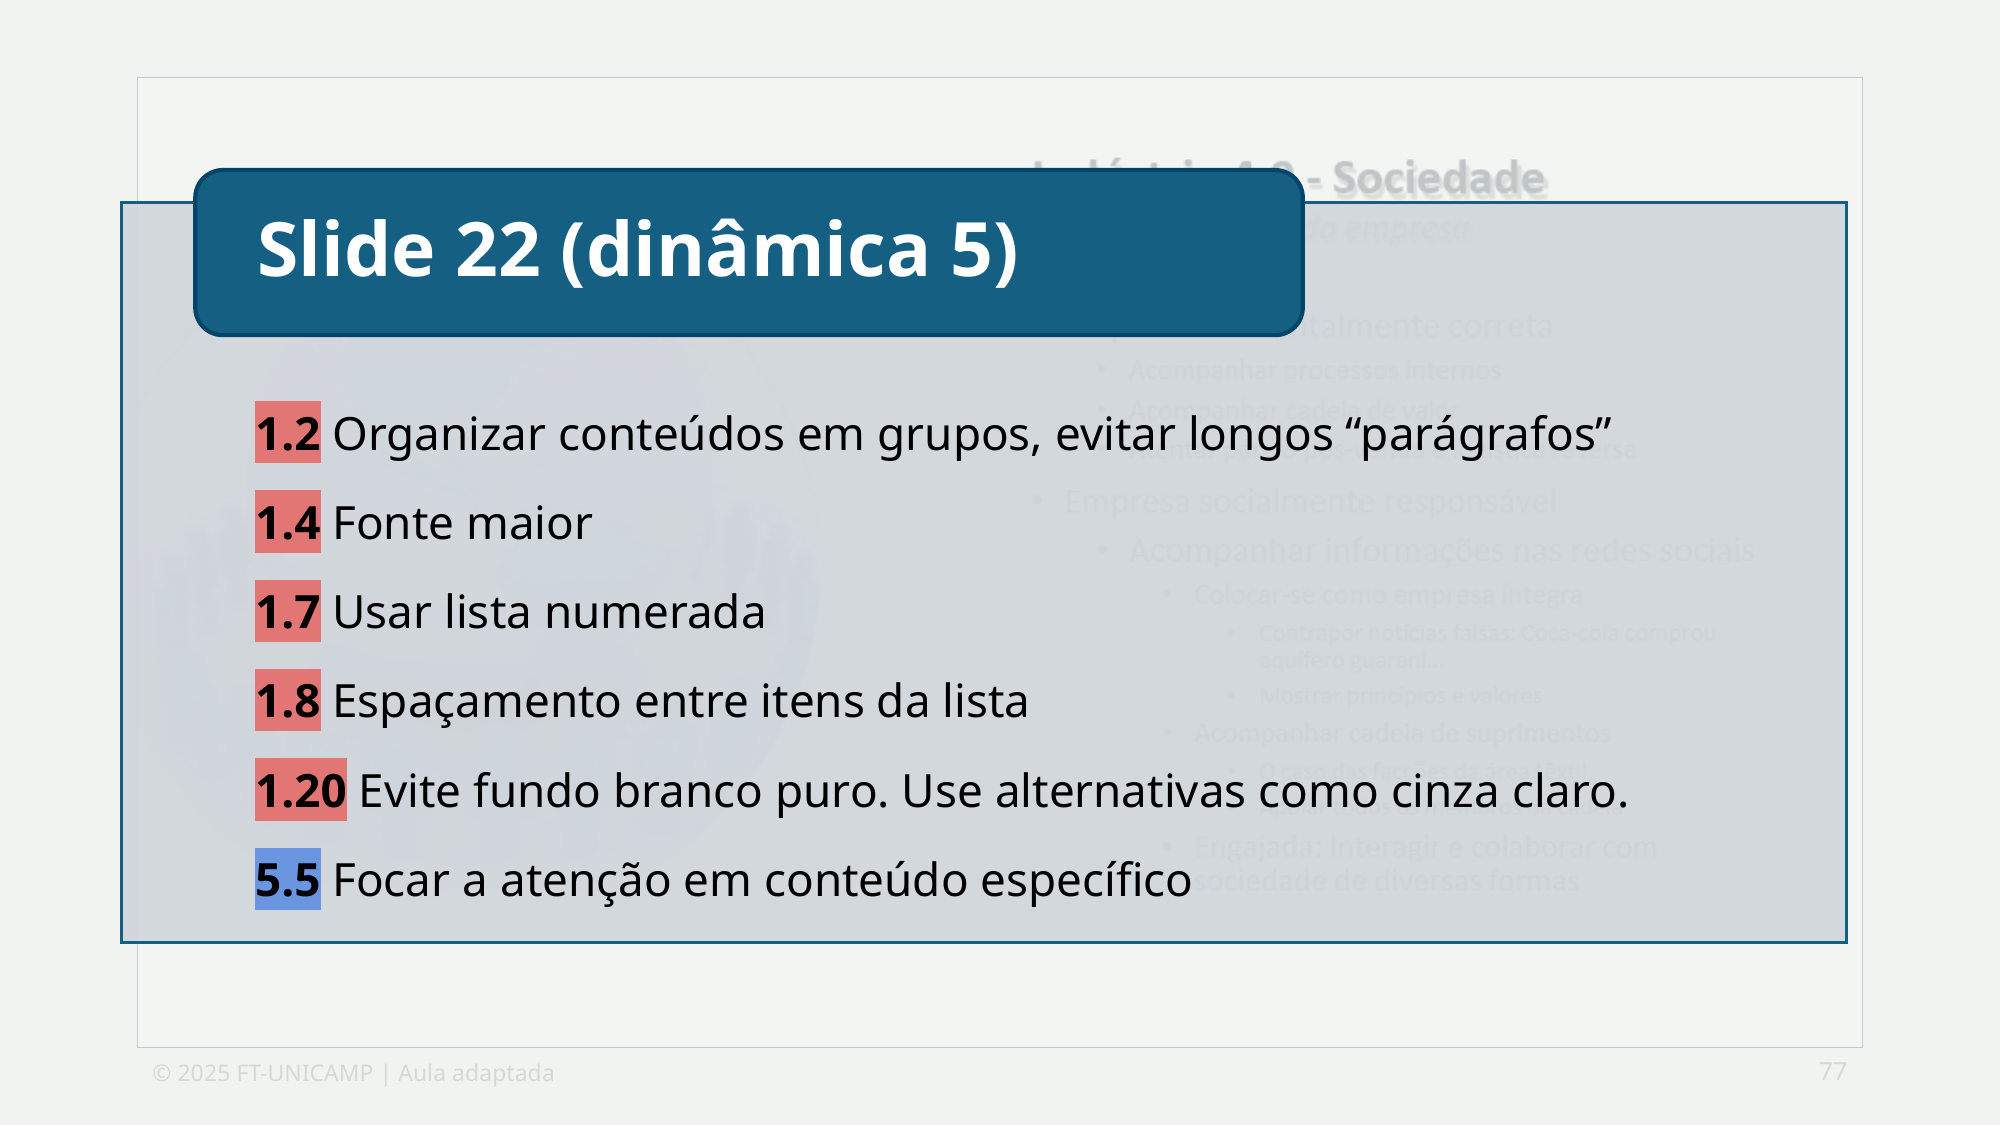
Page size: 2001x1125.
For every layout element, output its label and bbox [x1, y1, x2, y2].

text_box [120, 155, 1847, 943]
text_box [0, 0, 2000, 1125]
picture [136, 76, 1863, 1049]
